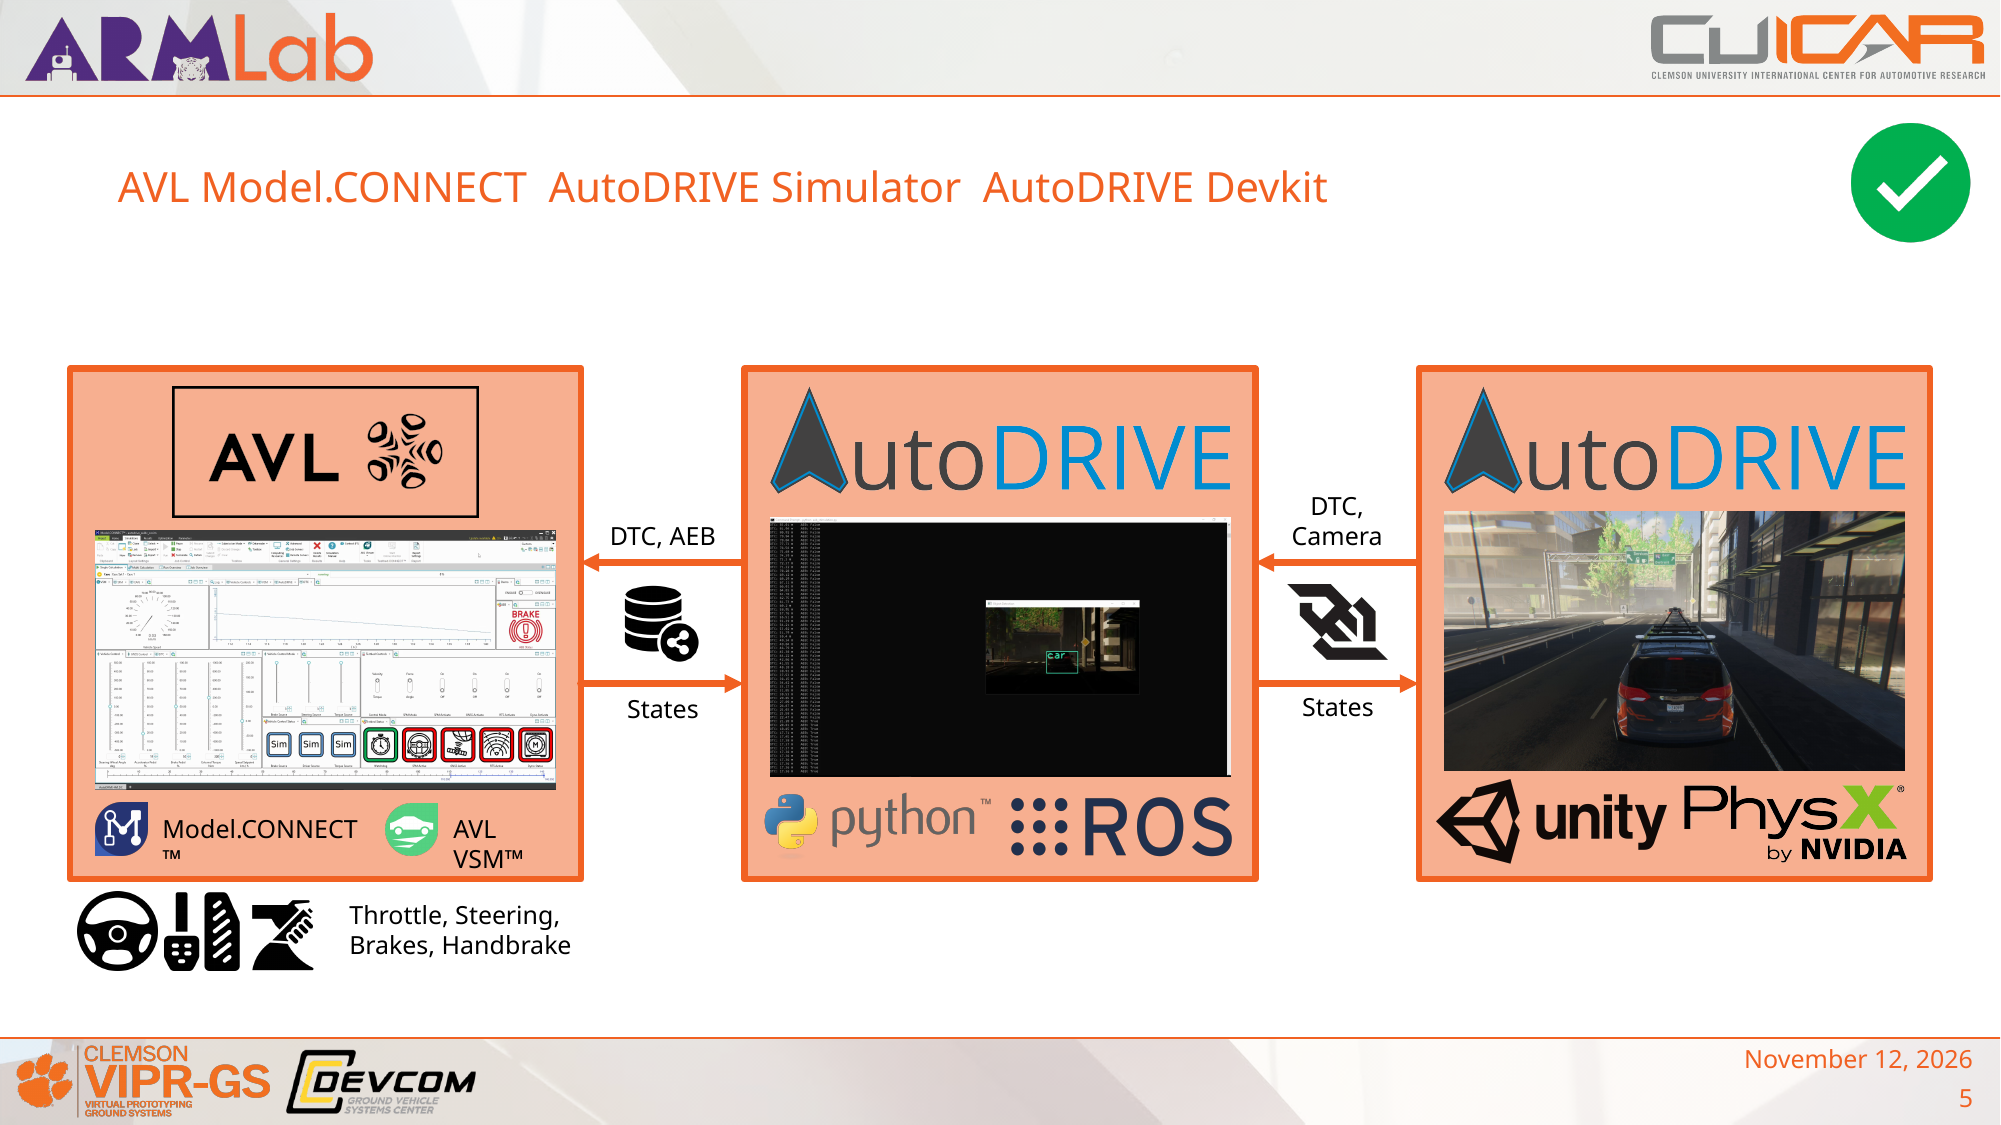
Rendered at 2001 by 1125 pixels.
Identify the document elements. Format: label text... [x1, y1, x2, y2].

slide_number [1682, 1046, 1989, 1075]
text_box States [1261, 694, 1413, 730]
picture [0, 0, 2000, 95]
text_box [77, 878, 328, 985]
slide_number 5 [1682, 1085, 1989, 1115]
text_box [384, 802, 583, 857]
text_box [94, 802, 384, 856]
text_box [743, 367, 1256, 880]
picture [616, 578, 708, 670]
picture [1834, 107, 1986, 259]
picture [171, 385, 480, 519]
picture [94, 529, 557, 790]
text_box States [582, 693, 739, 731]
picture [1286, 584, 1388, 661]
text_box DTC, AEB [581, 513, 739, 559]
text_box [69, 367, 583, 881]
text_box DTC, Camera [1261, 483, 1413, 558]
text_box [1418, 367, 1931, 880]
picture [0, 1039, 2000, 1125]
text_box Throttle, Steering, Brakes, Handbrake [334, 892, 589, 968]
